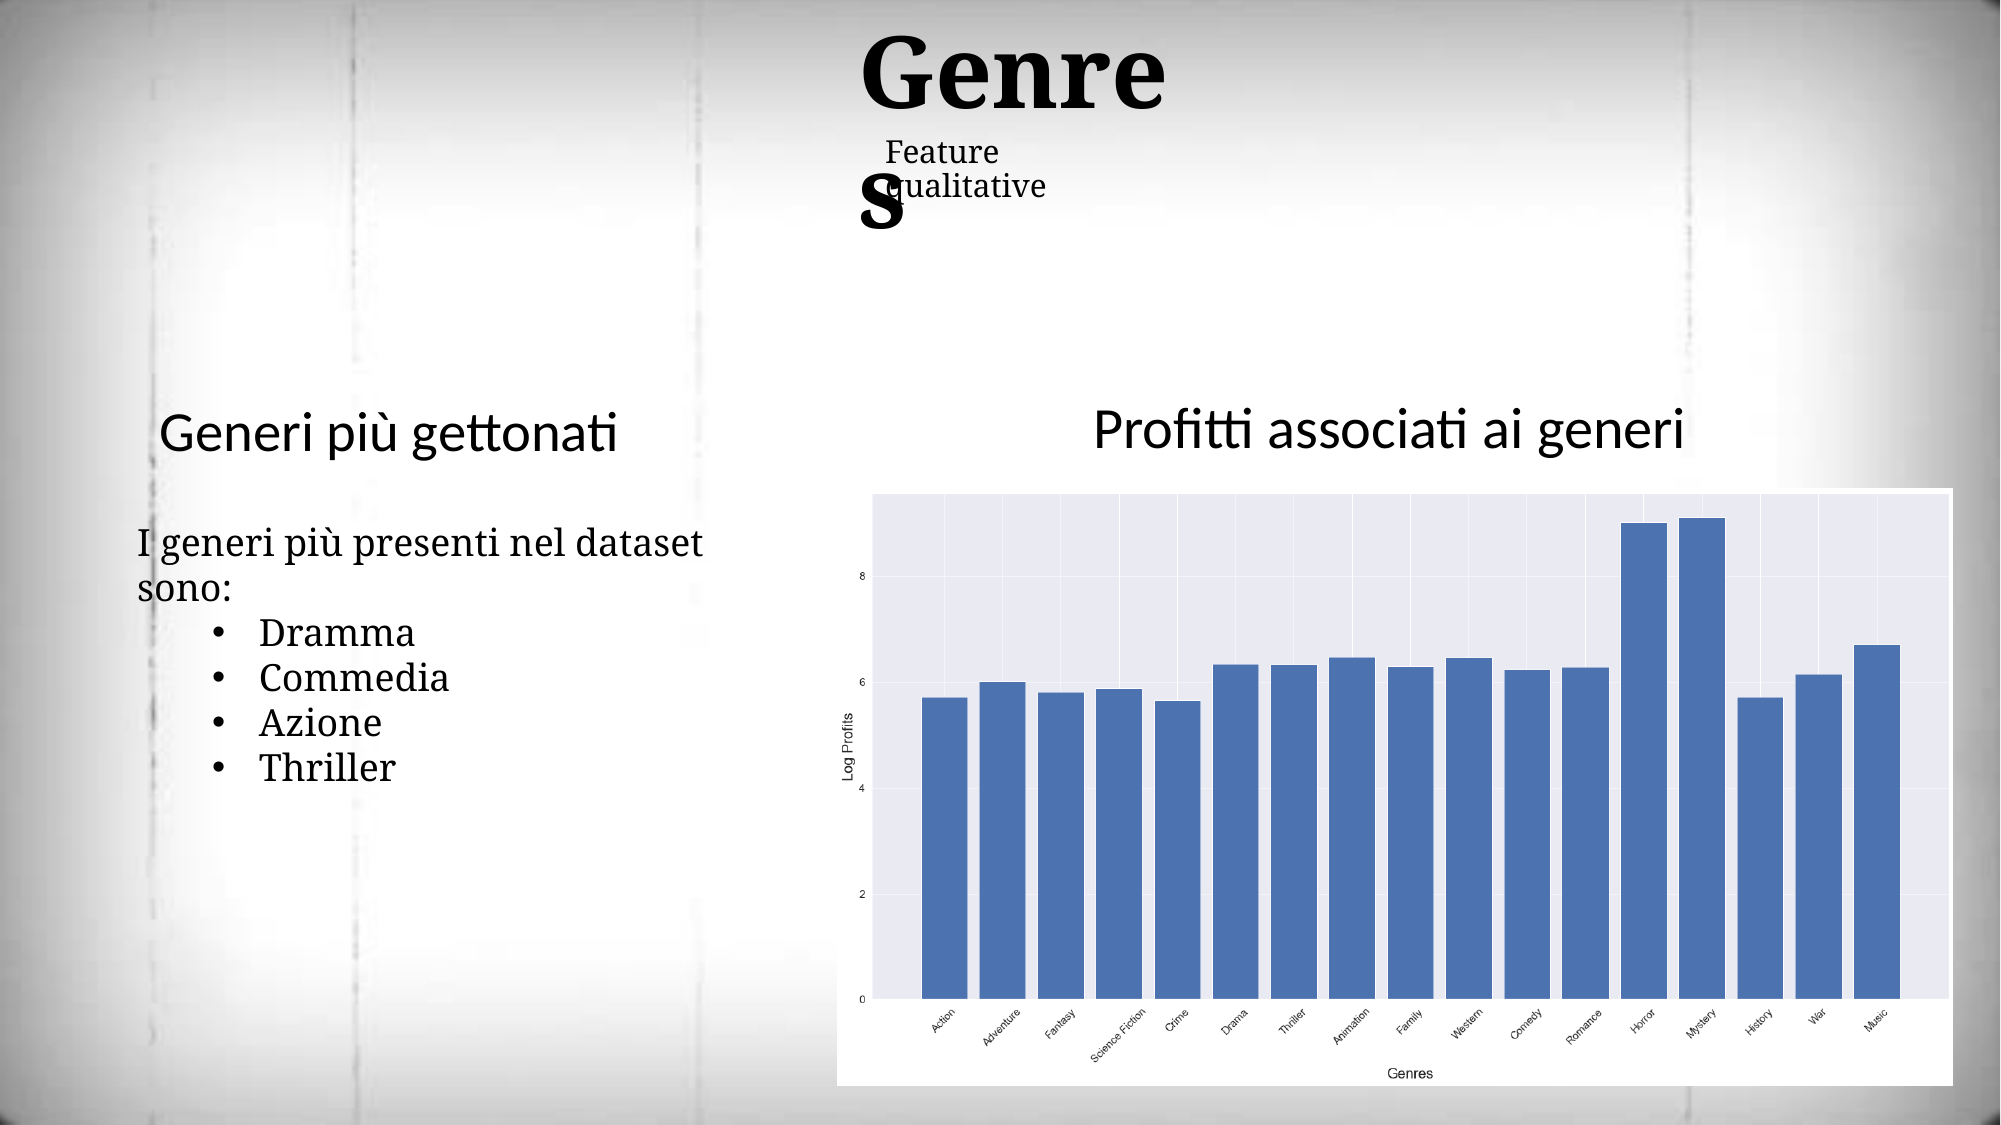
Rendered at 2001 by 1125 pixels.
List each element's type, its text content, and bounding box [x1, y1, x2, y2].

text_box Profitti associati ai generi [1078, 390, 1763, 488]
list Generi più gettonati [144, 395, 659, 472]
picture [0, 0, 2001, 1125]
text_box I generi più presenti nel dataset sono: Dramma Commedia Azione Thriller [47, 511, 785, 797]
text_box Genres [844, 1, 1208, 256]
